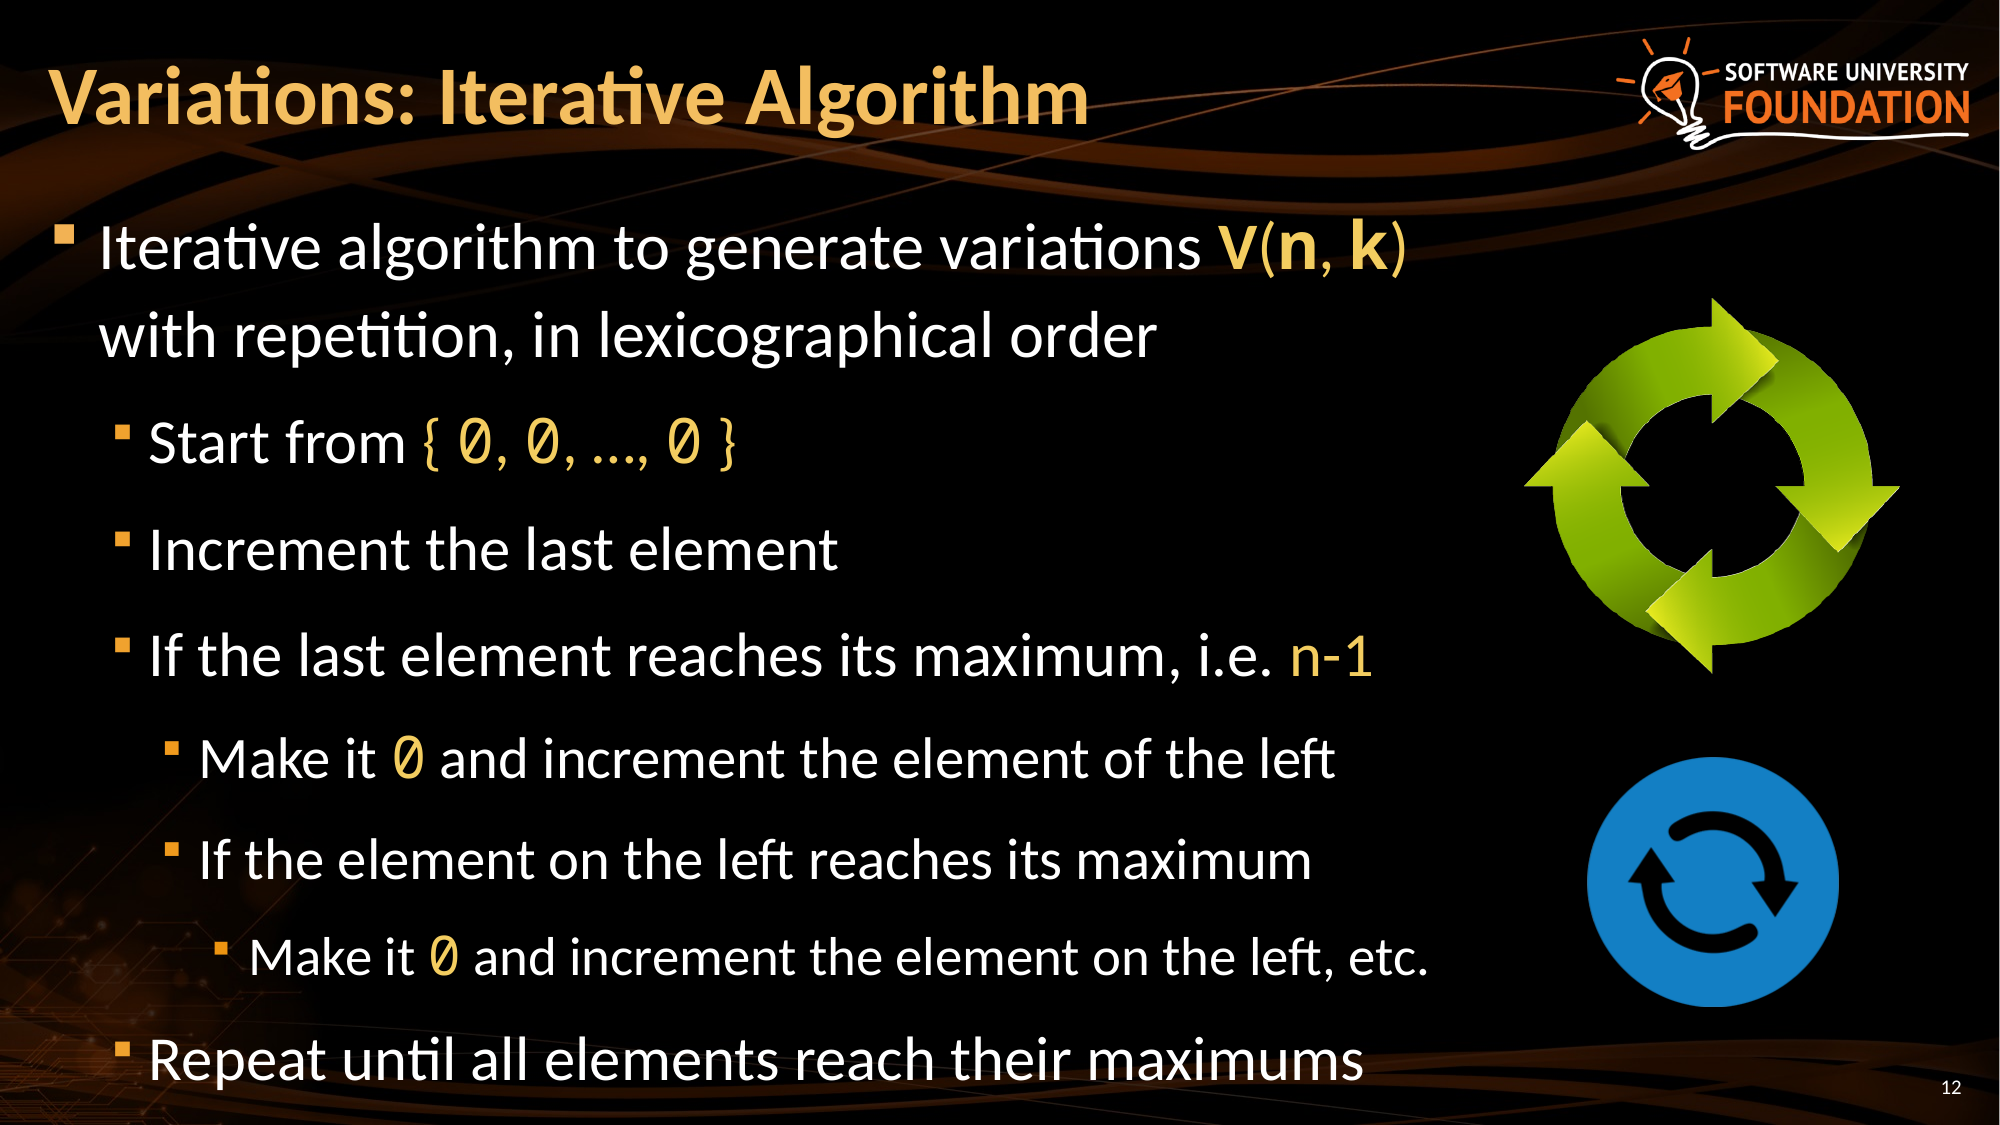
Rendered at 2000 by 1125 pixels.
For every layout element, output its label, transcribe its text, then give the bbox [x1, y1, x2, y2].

text_box Variations: Iterative Algorithm [30, 6, 1602, 189]
picture [0, 0, 2000, 1125]
text_box Iterative algorithm to generate variations V(n, k) with repetition, in lexicographical order Start from { 0, 0, …, 0 } Increment the last element If the last element reaches its maximum, i.e. n-1 Make it 0 and increment the element of the left If the element on the left reaches its maximum Make it 0 and increment the element on the left, etc. Repeat until all elements reach their maximums [31, 188, 1968, 1103]
